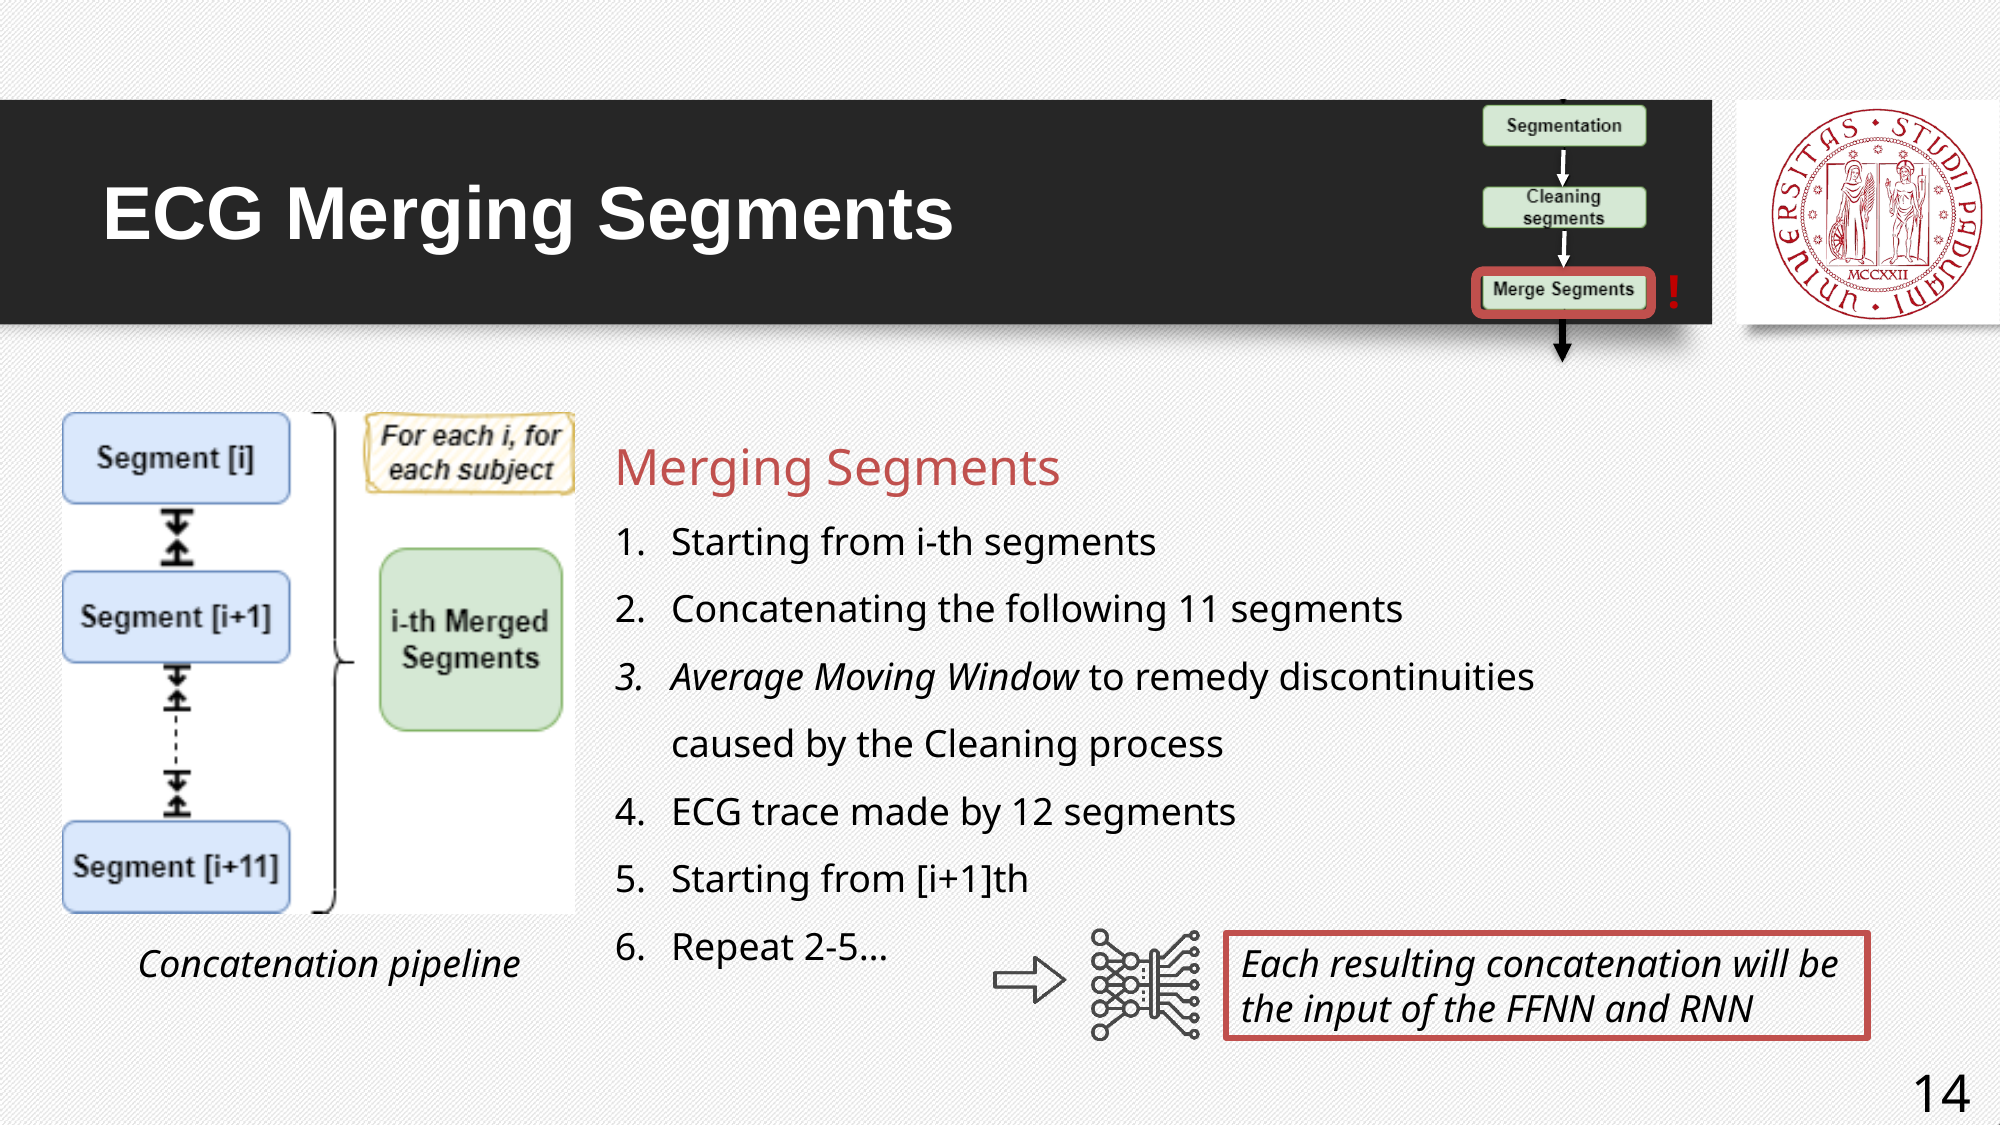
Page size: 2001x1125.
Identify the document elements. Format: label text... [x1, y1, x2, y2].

title ECG Merging Segments [99, 162, 1325, 353]
text_box Concatenation pipeline [122, 932, 632, 993]
text_box Each resulting concatenation will be the input of the FFNN and RNN [1225, 932, 1868, 1038]
text_box ! [1655, 255, 1700, 326]
picture [1770, 106, 1984, 321]
slide_number ‹#› [1905, 1047, 1975, 1125]
text_box Merging Segments Starting from i-th segments Concatenating the following 11 segments Average Moving Window to remedy discontinuities caused by the Cleaning process ECG trace made by 12 segments Starting from [i+1]th Repeat 2-5… [599, 397, 1563, 976]
picture [0, 0, 2000, 1125]
